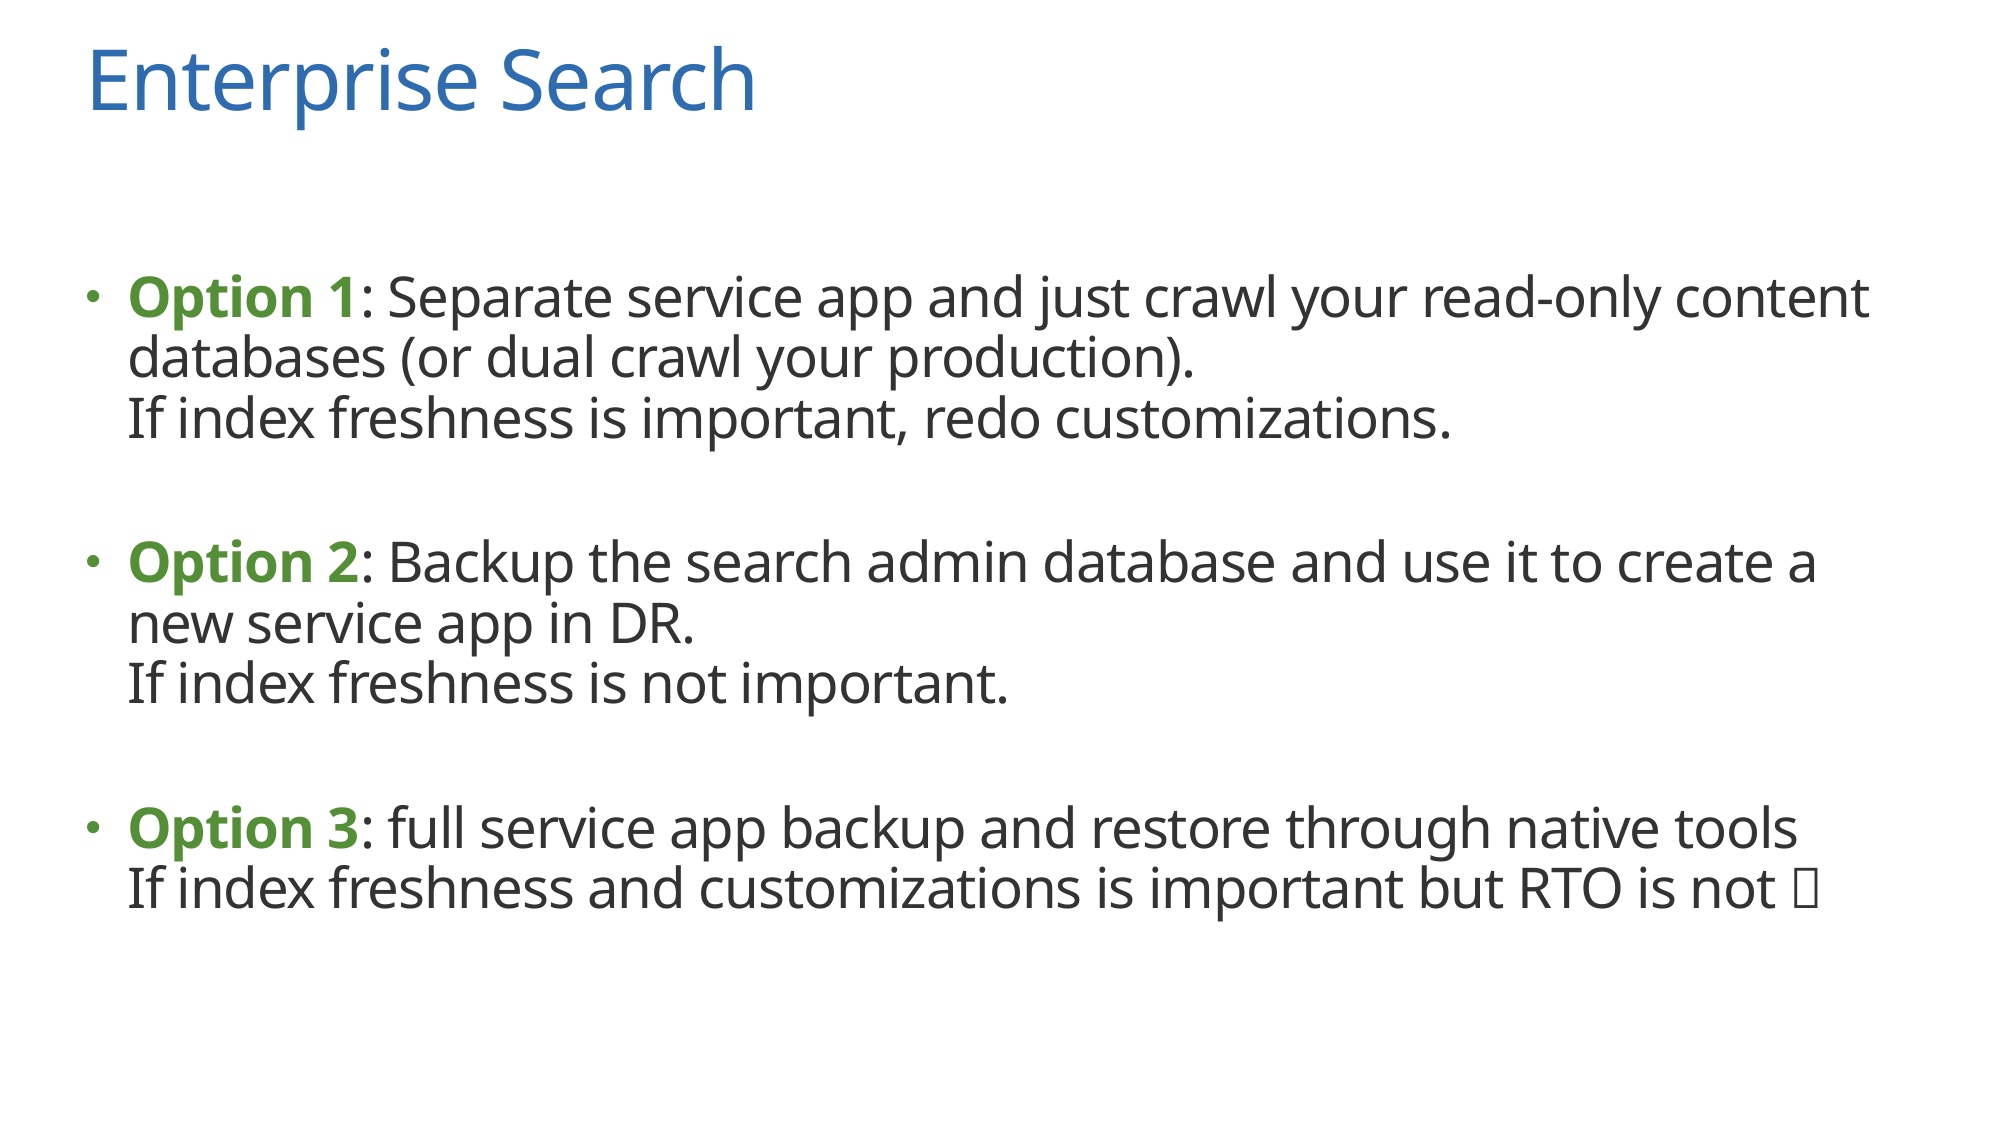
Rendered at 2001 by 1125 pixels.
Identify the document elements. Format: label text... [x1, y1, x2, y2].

title Enterprise Search [85, 37, 1915, 161]
list Option 1: Separate service app and just crawl your read-only content databases (or dual crawl your production). If index freshness is important, redo customizations. Option 2: Backup the search admin database and use it to create a new service app in DR. If index freshness is not important. Option 3: full service app backup and restore through native tools If index freshness and customizations is important but RTO is not  [85, 268, 1916, 998]
